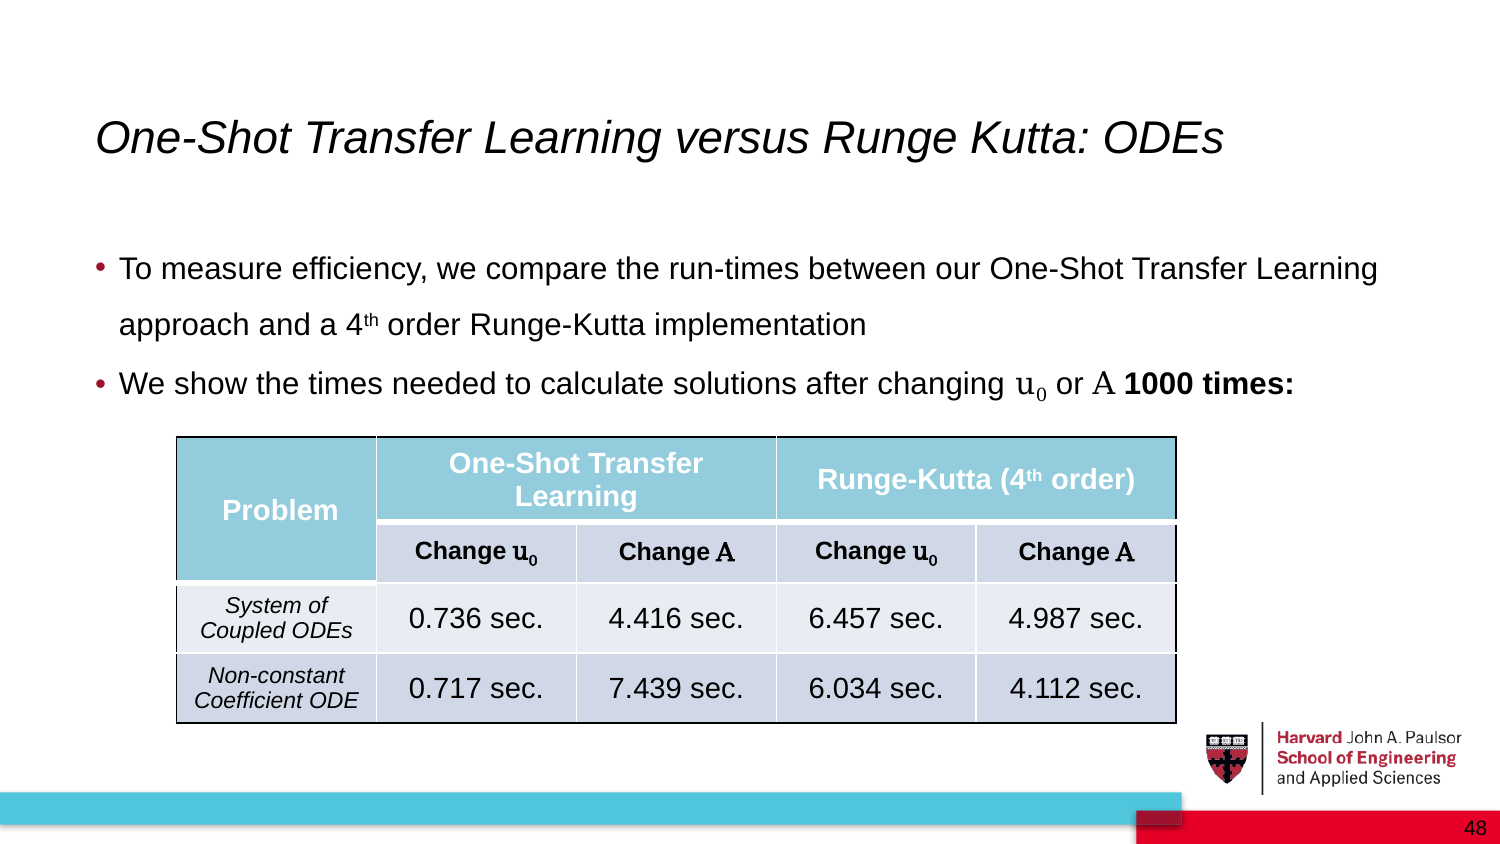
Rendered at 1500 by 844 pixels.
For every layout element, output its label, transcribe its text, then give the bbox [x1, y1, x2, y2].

table_cell 6.034 sec. [777, 654, 975, 722]
table_cell 6.457 sec. [777, 584, 975, 652]
list One-Shot Transfer Learning versus Runge Kutta: ODEs [80, 100, 1273, 221]
table_cell 0.717 sec. [377, 654, 576, 722]
table_header Problem [177, 438, 376, 580]
table_cell Change u0 [777, 525, 975, 582]
table_cell 4.987 sec. [977, 584, 1175, 652]
table_cell Non-constant Coefficient ODE [177, 654, 376, 722]
table_cell 7.439 sec. [577, 654, 776, 722]
table_cell Change u0 [377, 525, 576, 582]
table_cell Change A [577, 525, 776, 582]
table_cell System of Coupled ODEs [177, 586, 376, 652]
table_cell 0.736 sec. [377, 584, 576, 652]
table_header One-Shot Transfer Learning [377, 438, 776, 519]
table_cell 4.112 sec. [977, 654, 1175, 722]
text_box 48 [1449, 807, 1500, 844]
table_header Runge-Kutta (4th order) [777, 438, 1175, 519]
text_box To measure efficiency, we compare the run-times between our One-Shot Transfer Learning approach and a 4th order Runge-Kutta implementation We show the times needed to calculate solutions after changing u0 or A 1000 times: [80, 221, 1408, 752]
table_cell Change A [977, 525, 1175, 582]
table_cell 4.416 sec. [577, 584, 776, 652]
